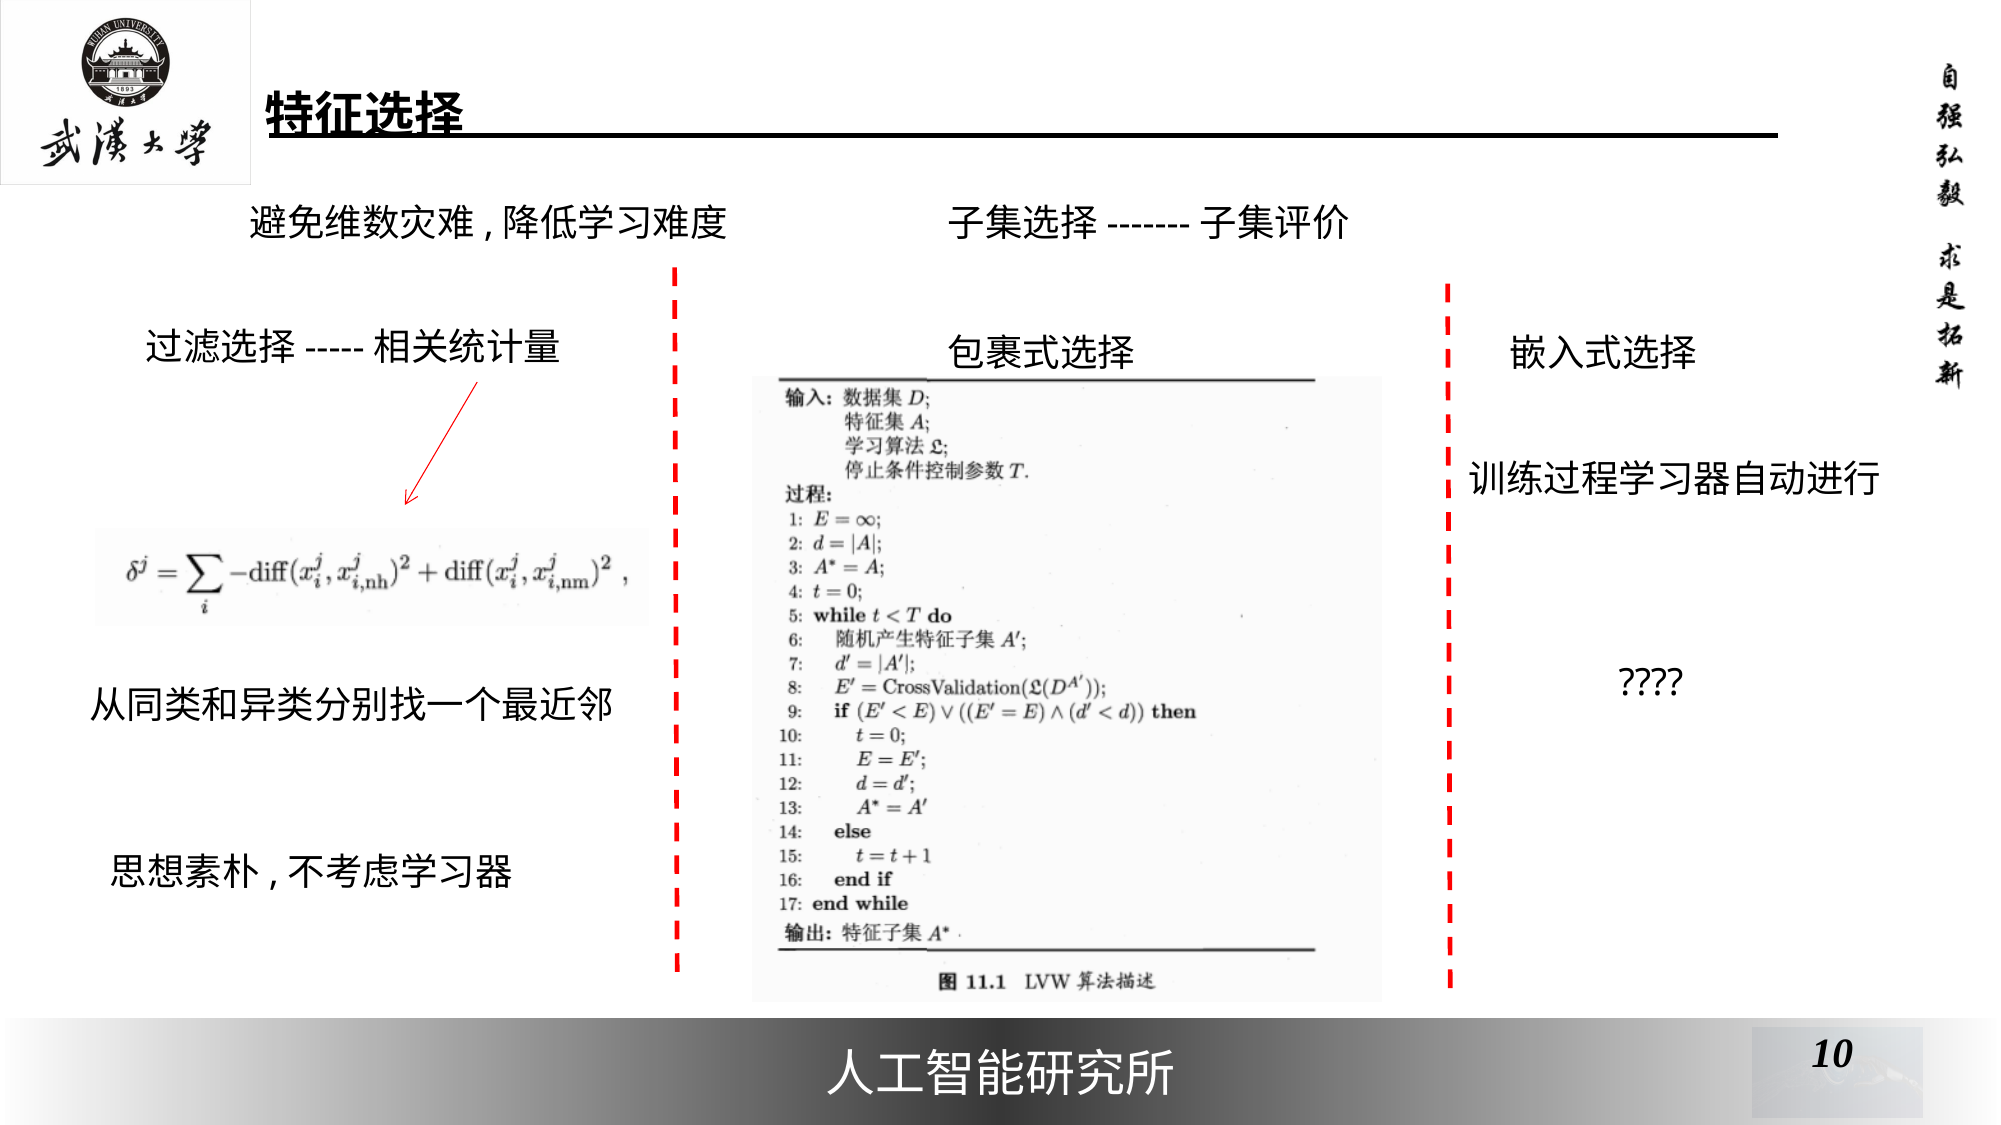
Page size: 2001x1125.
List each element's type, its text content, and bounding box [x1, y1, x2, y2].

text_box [1447, 283, 1451, 1002]
text_box 避免维数灾难,降低学习难度 [234, 168, 753, 251]
text_box 特征选择 [249, 46, 480, 152]
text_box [674, 267, 678, 986]
picture [1924, 51, 1980, 400]
picture [94, 528, 649, 626]
text_box 嵌入式选择 [1495, 298, 1792, 382]
text_box 包裹式选择 [932, 298, 1230, 376]
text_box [404, 382, 478, 506]
text_box 从同类和异类分别找一个最近邻 [74, 651, 669, 734]
text_box [1418, 1021, 1869, 1082]
text_box 训练过程学习器自动进行 ???? [1453, 425, 1935, 711]
picture [0, 0, 251, 185]
text_box 子集选择-------子集评价 [933, 168, 1451, 251]
picture [752, 376, 1382, 1002]
text_box 过滤选择-----相关统计量 [130, 293, 649, 376]
text_box 思想素朴,不考虑学习器 [94, 818, 647, 901]
